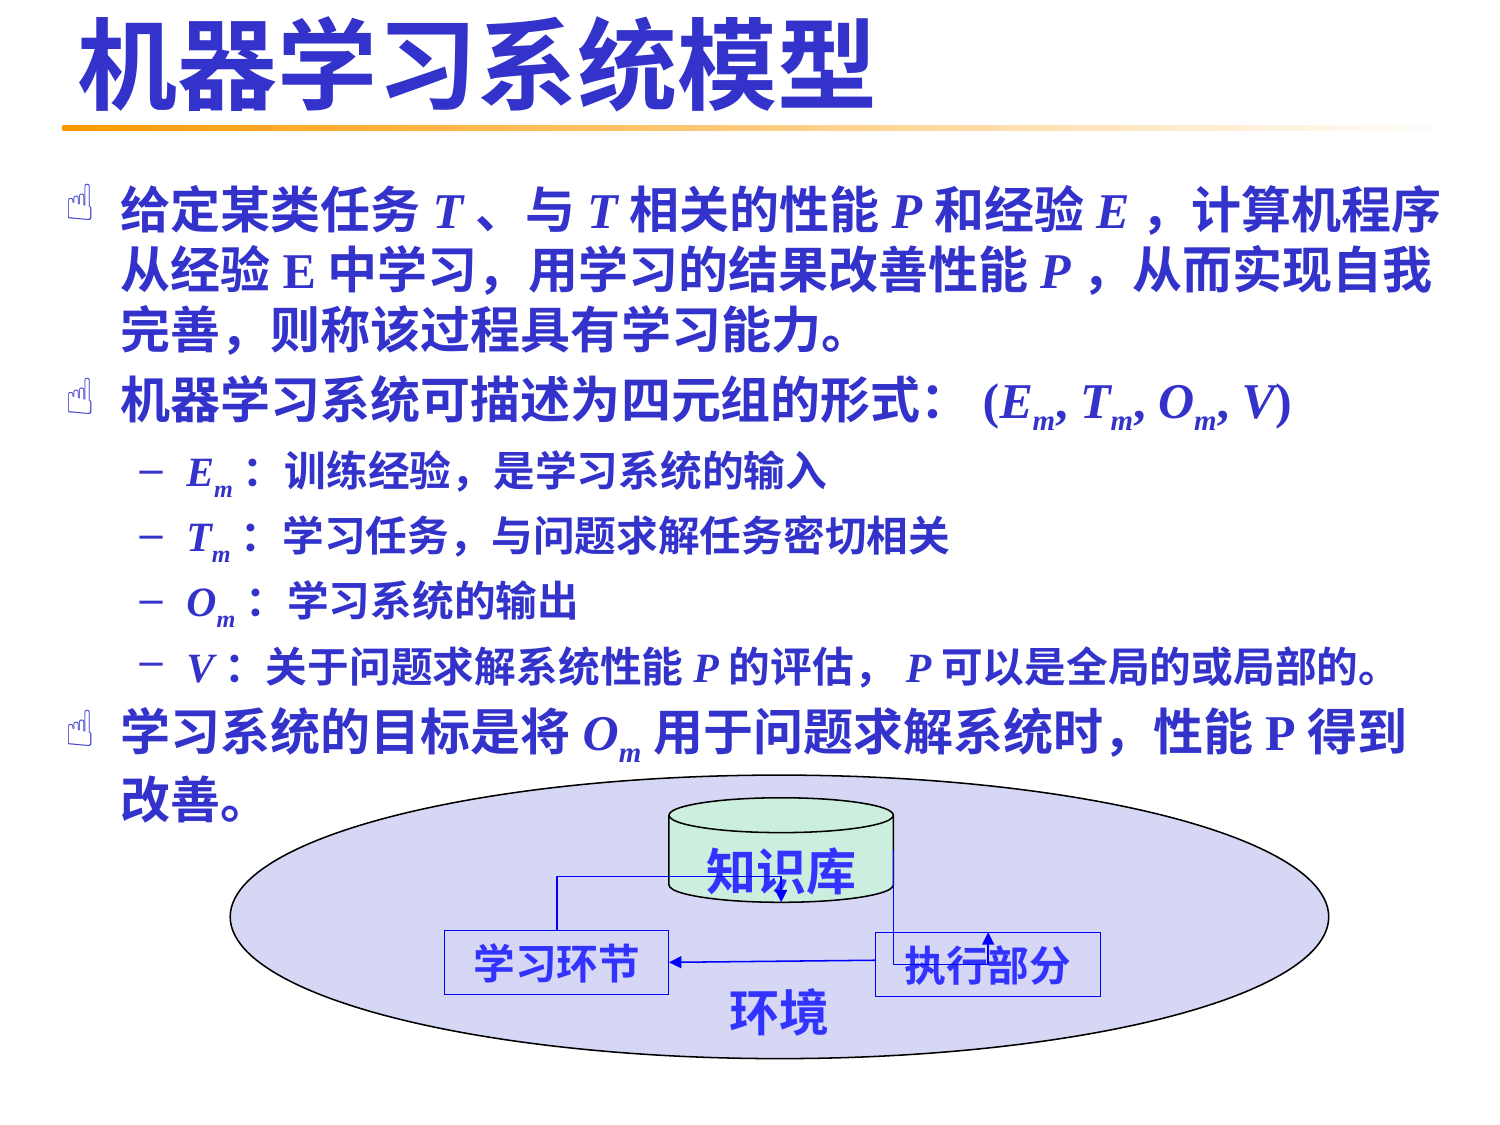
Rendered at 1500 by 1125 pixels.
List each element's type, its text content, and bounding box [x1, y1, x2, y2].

text_box 给定某类任务T、与T相关的性能P和经验E，计算机程序从经验E中学习，用学习的结果改善性能P，从而实现自我完善，则称该过程具有学习能力。 机器学习系统可描述为四元组的形式：(Em, Tm, Om, V) Em：训练经验，是学习系统的输入 Tm：学习任务，与问题求解任务密切相关 Om：学习系统的输出 V：关于问题求解系统性能P的评估，P可以是全局的或局部的。 学习系统的目标是将Om用于问题求解系统时，性能P得到改善。 [53, 172, 1454, 858]
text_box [229, 774, 1329, 1059]
title 机器学习系统模型 [62, 0, 1500, 125]
